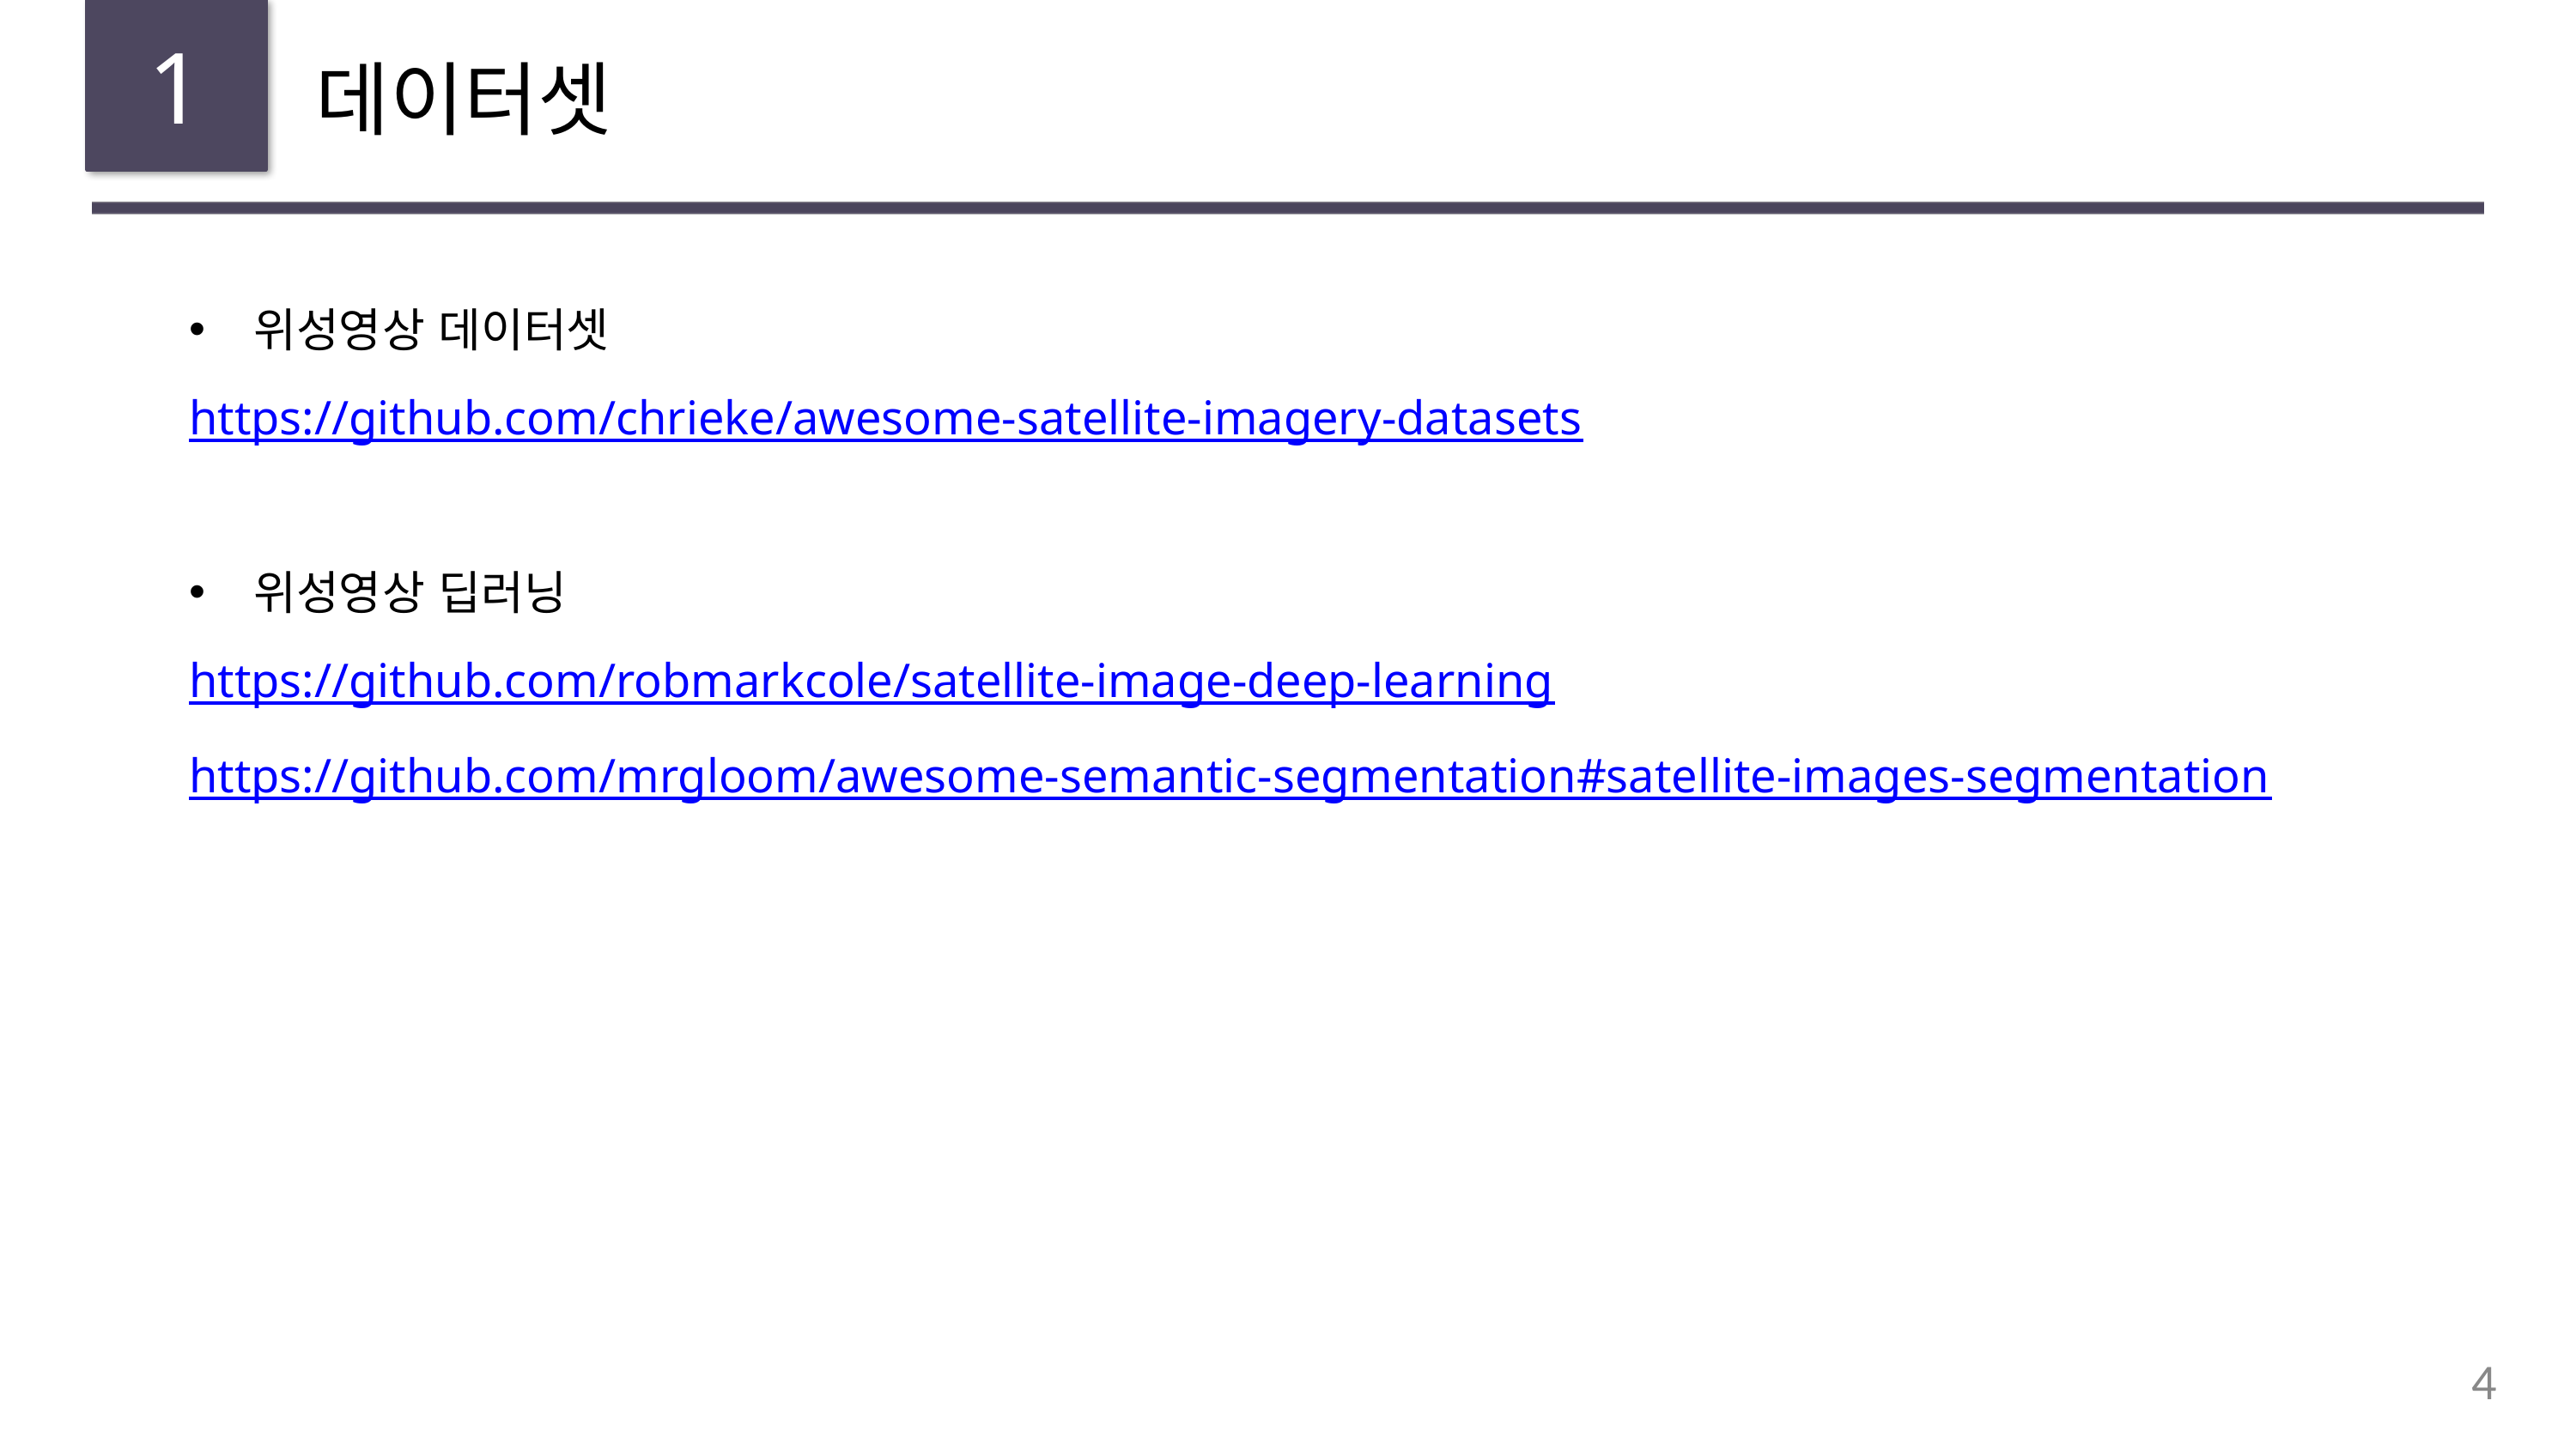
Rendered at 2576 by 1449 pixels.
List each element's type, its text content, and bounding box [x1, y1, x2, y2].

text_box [87, 0, 1210, 170]
picture [92, 185, 2484, 232]
slide_number 4 [2208, 1354, 2510, 1405]
text_box 위성영상 데이터셋 https://github.com/chrieke/awesome-satellite-imagery-datasets 위성영상 딥러닝 https://github.com/robmarkcole/satellite-image-deep-learning https://github.com/mrgloom/awesome-semantic-segmentation#satellite-images-segmentation [176, 266, 2484, 816]
